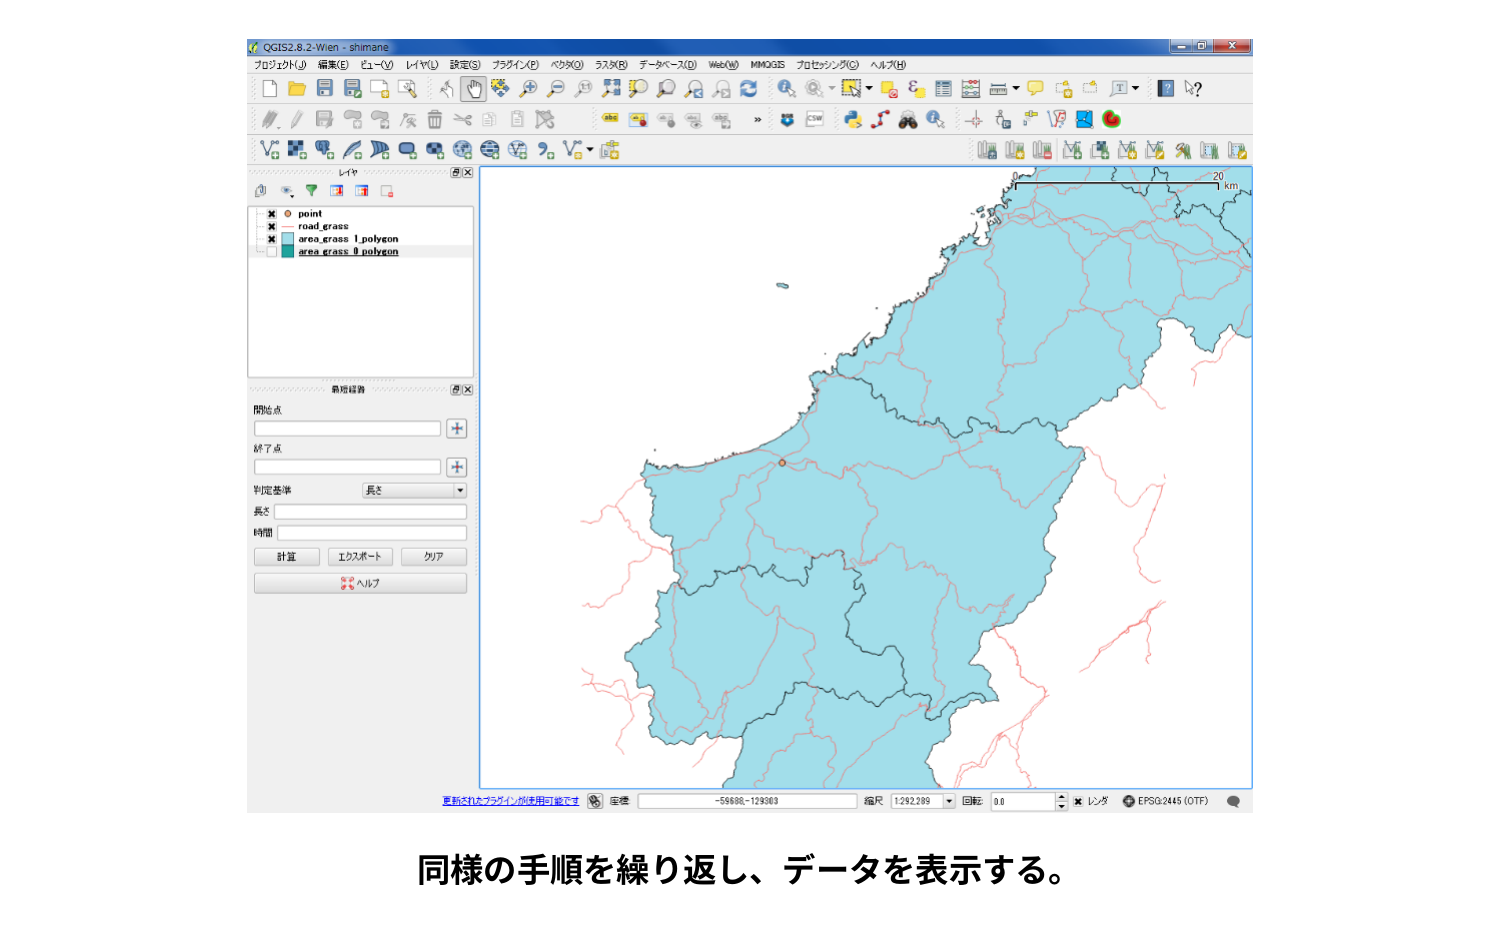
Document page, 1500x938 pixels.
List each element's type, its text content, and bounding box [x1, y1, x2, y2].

picture [246, 39, 1254, 813]
text_box 同様の手順を繰り返し、データを表示する。 [402, 842, 1098, 897]
